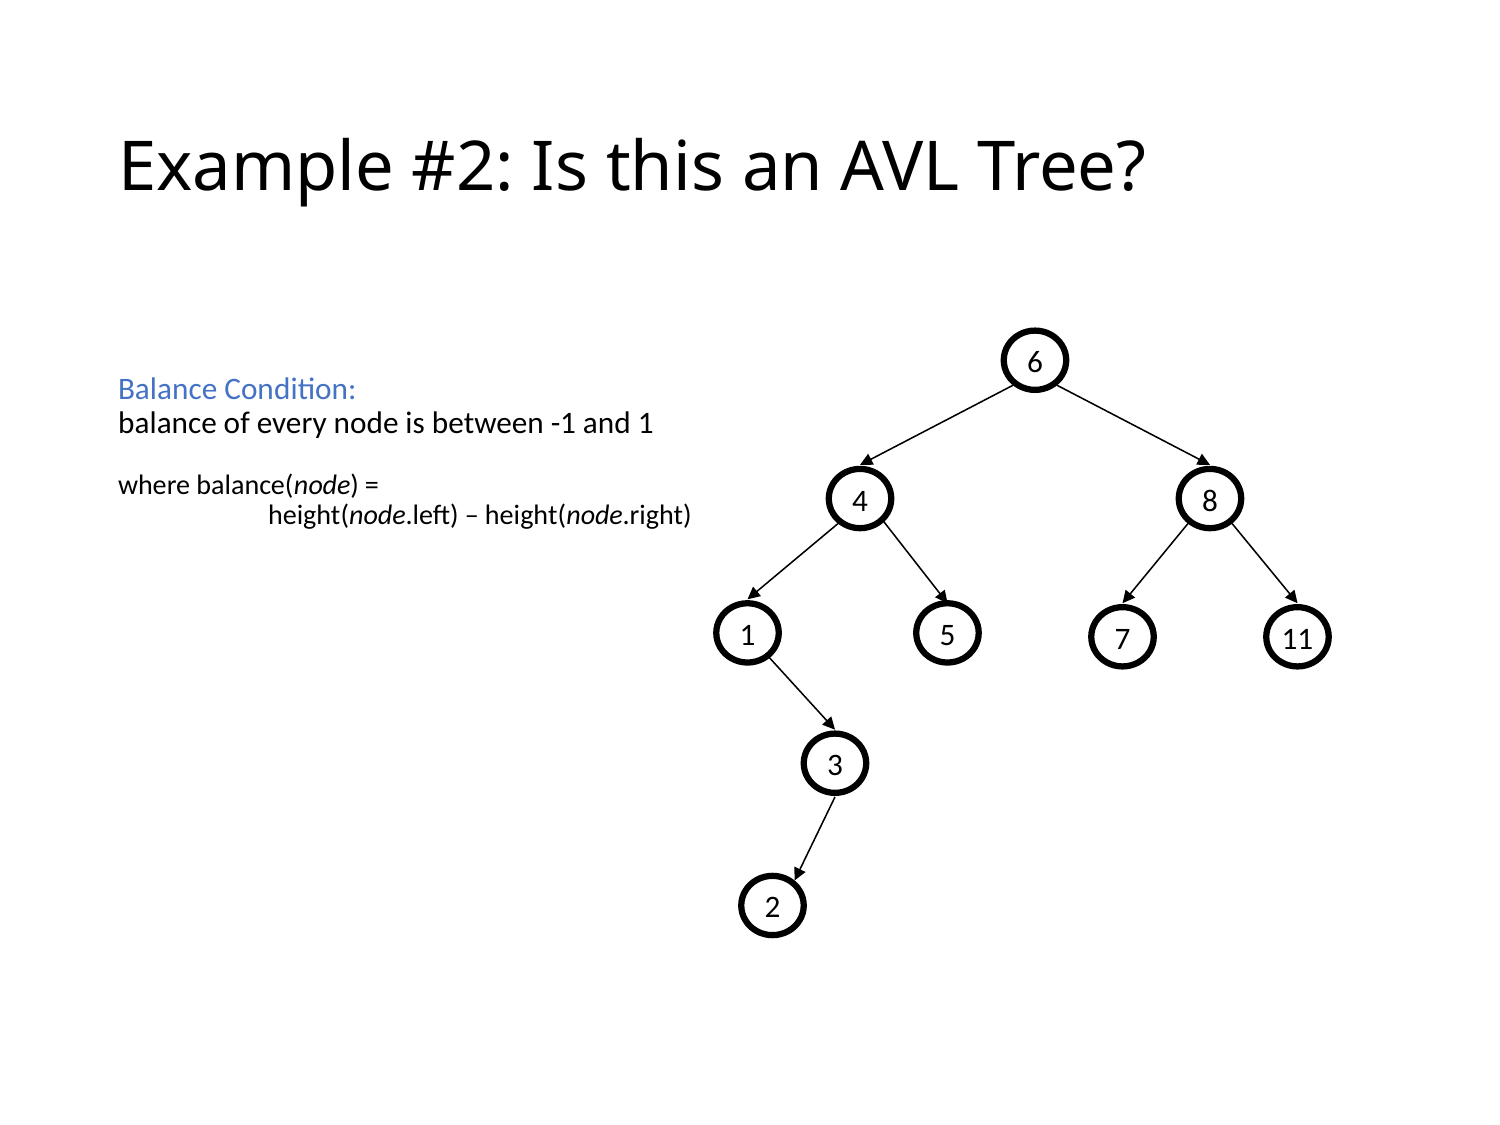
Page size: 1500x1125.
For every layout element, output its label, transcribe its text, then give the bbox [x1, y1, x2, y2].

title Example #2: Is this an AVL Tree? [103, 59, 1397, 278]
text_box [716, 330, 1329, 936]
list Balance Condition: balance of every node is between -1 and 1 where balance(node) = height(node.left) – height(node.right) [103, 365, 716, 901]
